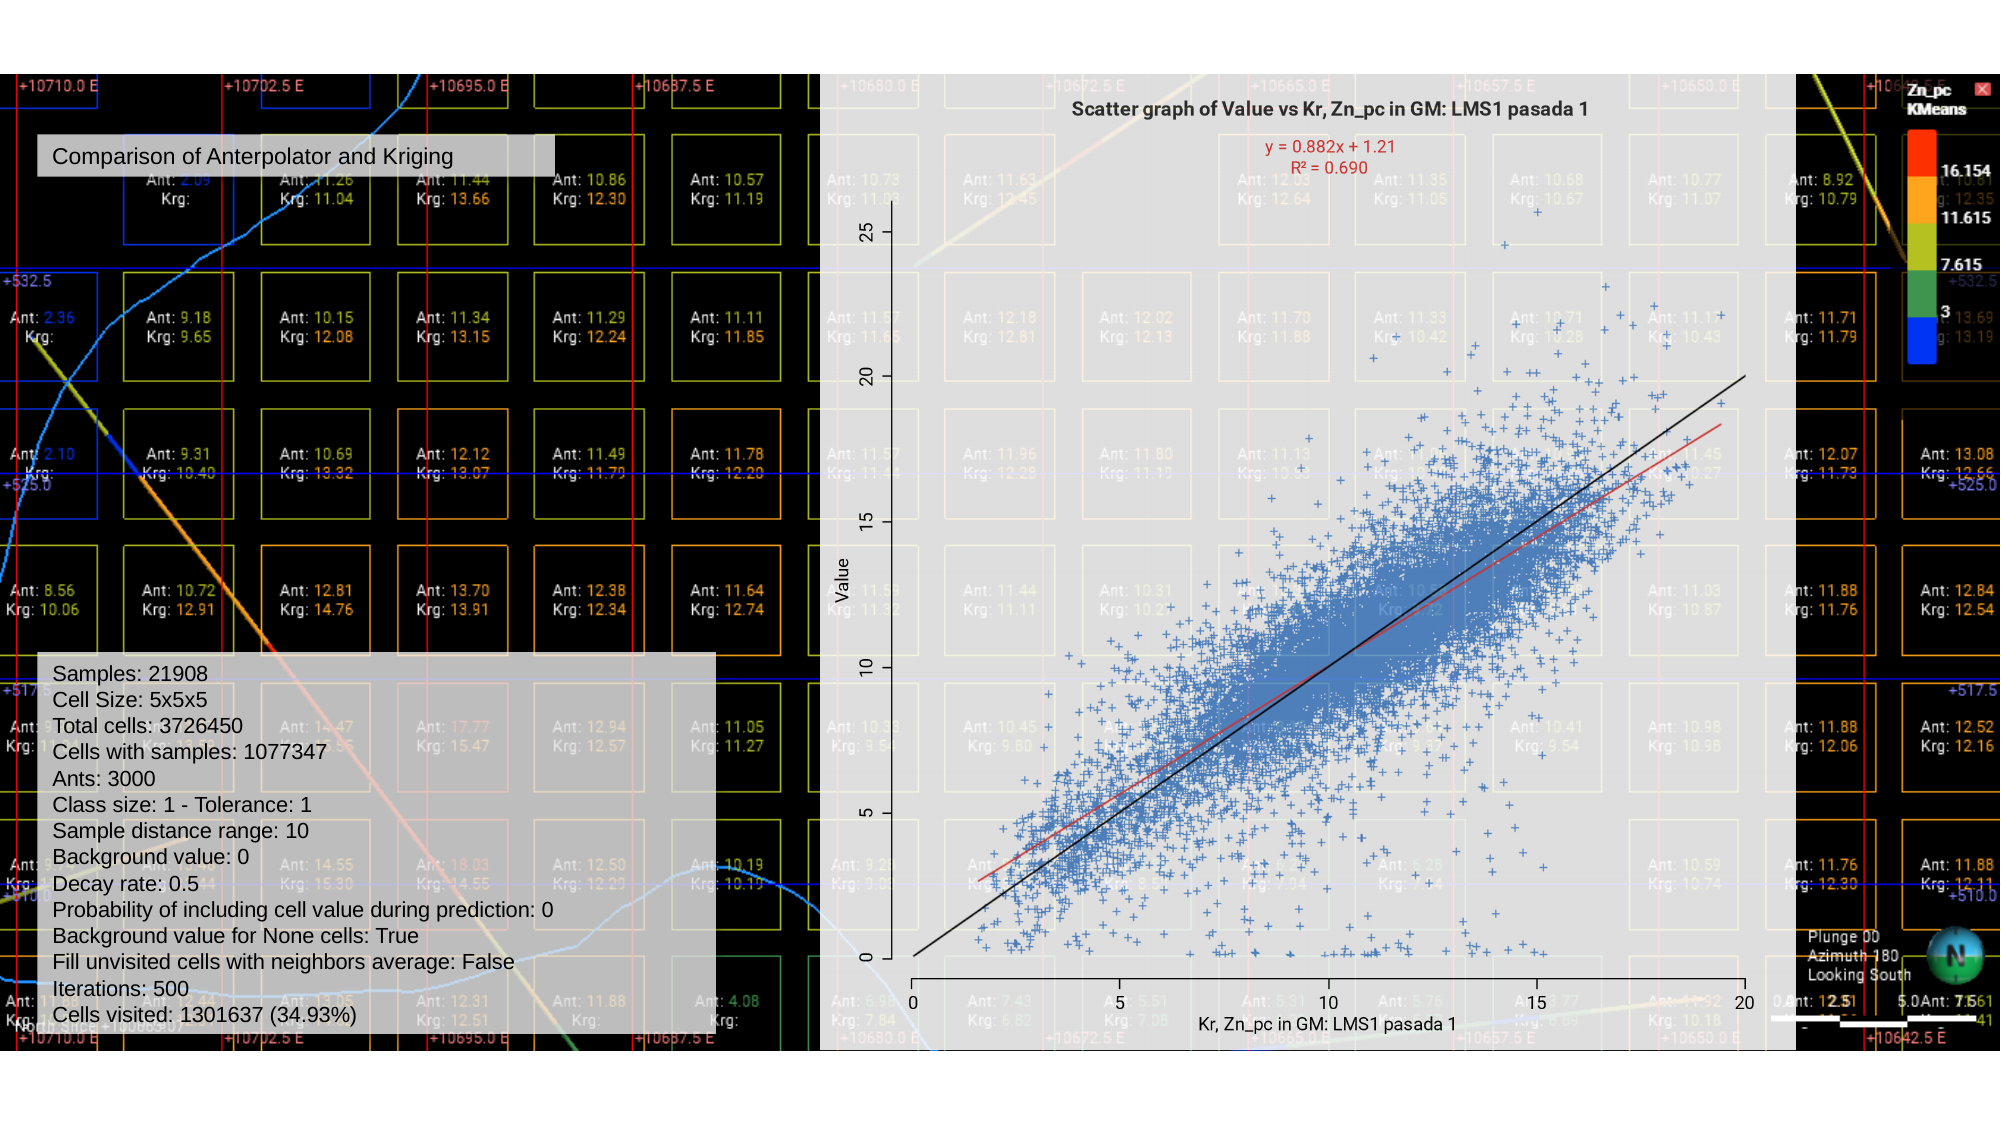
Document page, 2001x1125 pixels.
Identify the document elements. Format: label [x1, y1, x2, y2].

picture [0, 73, 2000, 1073]
